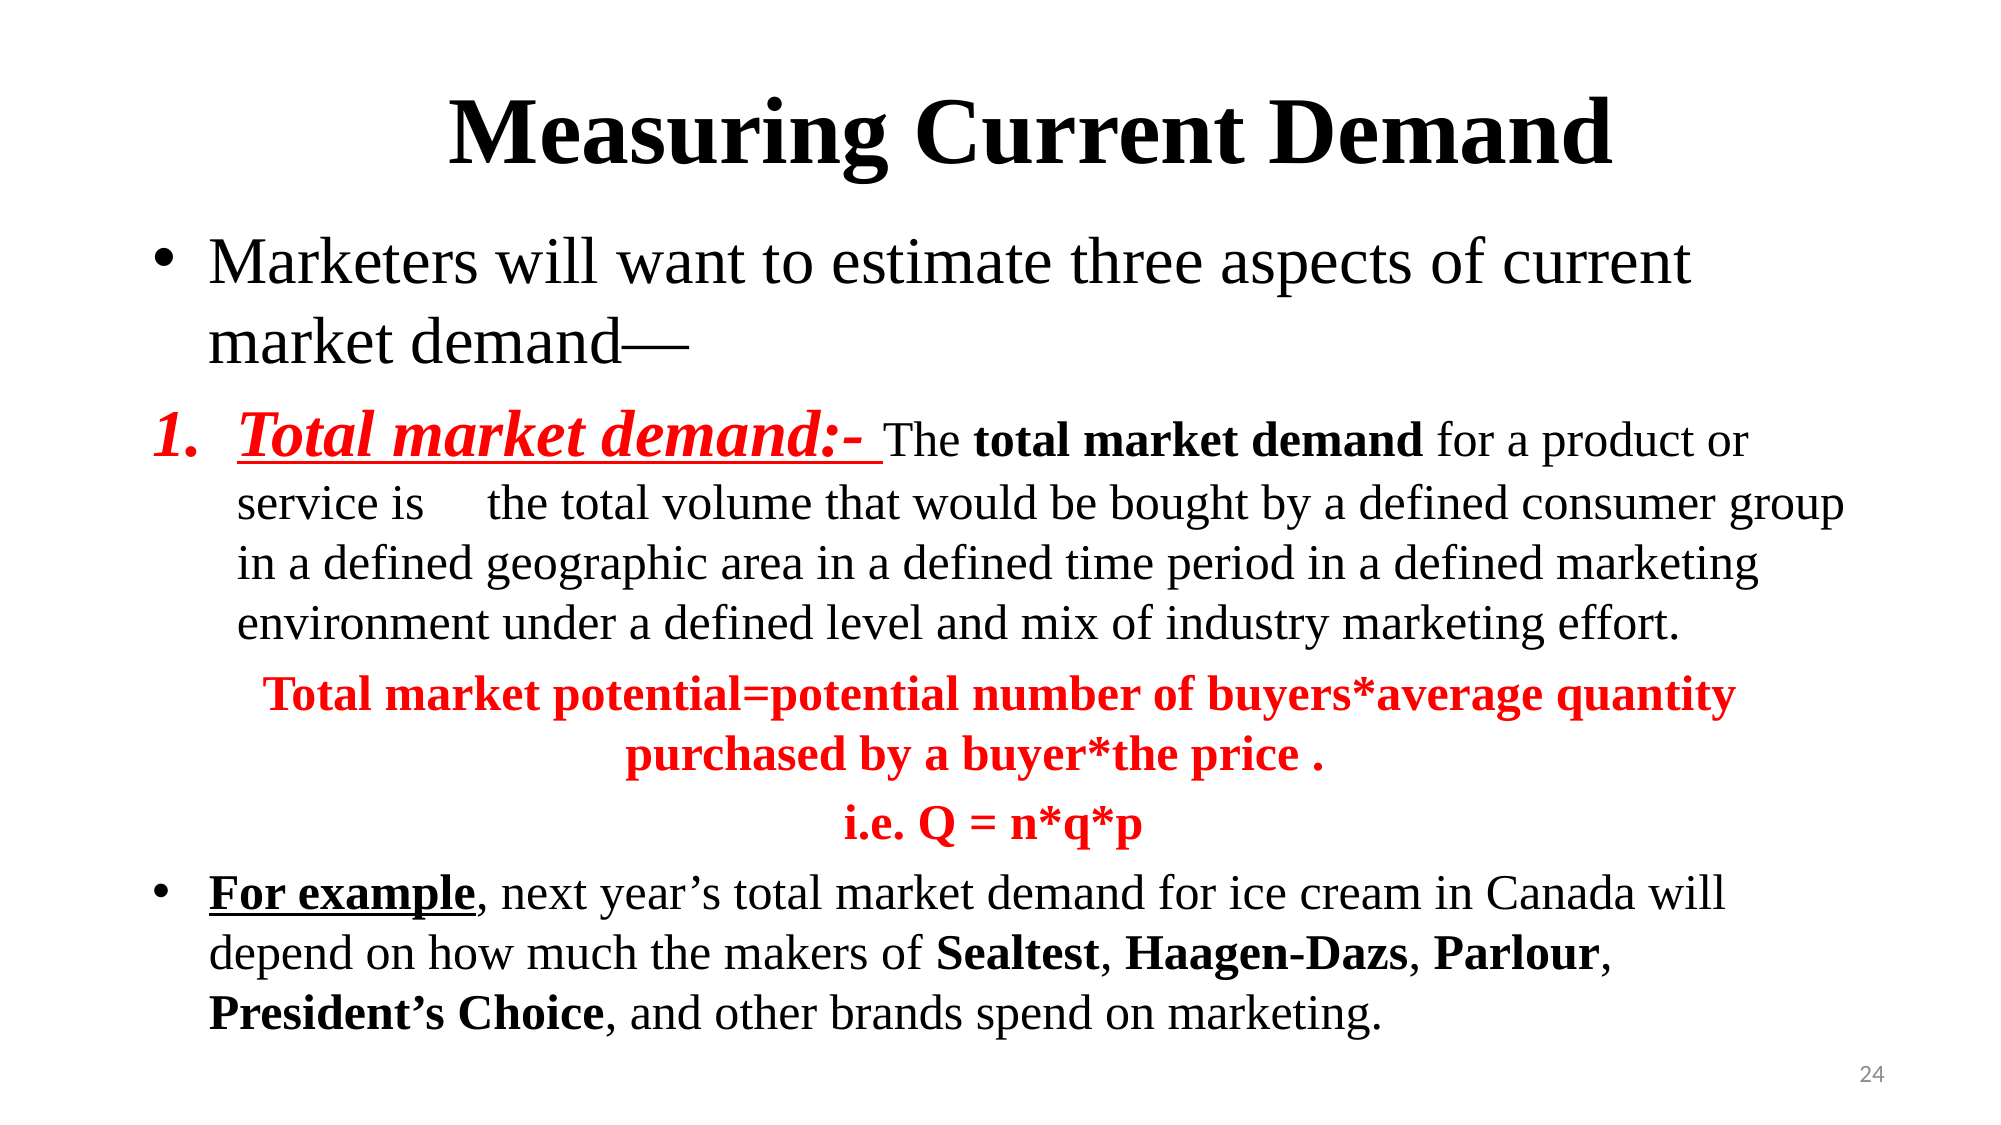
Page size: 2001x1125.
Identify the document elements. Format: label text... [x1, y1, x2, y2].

slide_number 24 [1433, 1042, 1900, 1103]
list Marketers will want to estimate three aspects of current market demand— Total market demand:- The total market demand for a product or service is the total volume that would be bought by a defined consumer group in a defined geographic area in a defined time period in a defined marketing environment under a defined level and mix of industry marketing effort. Total market potential=potential number of buyers*average quantity purchased by a buyer*the price . i.e. Q = n*q*p For example, next year’s total market demand for ice cream in Canada will depend on how much the makers of Sealtest, Haagen-Dazs, Parlour, President’s Choice, and other brands spend on marketing. [137, 209, 1863, 1078]
title Measuring Current Demand [137, 59, 1950, 191]
